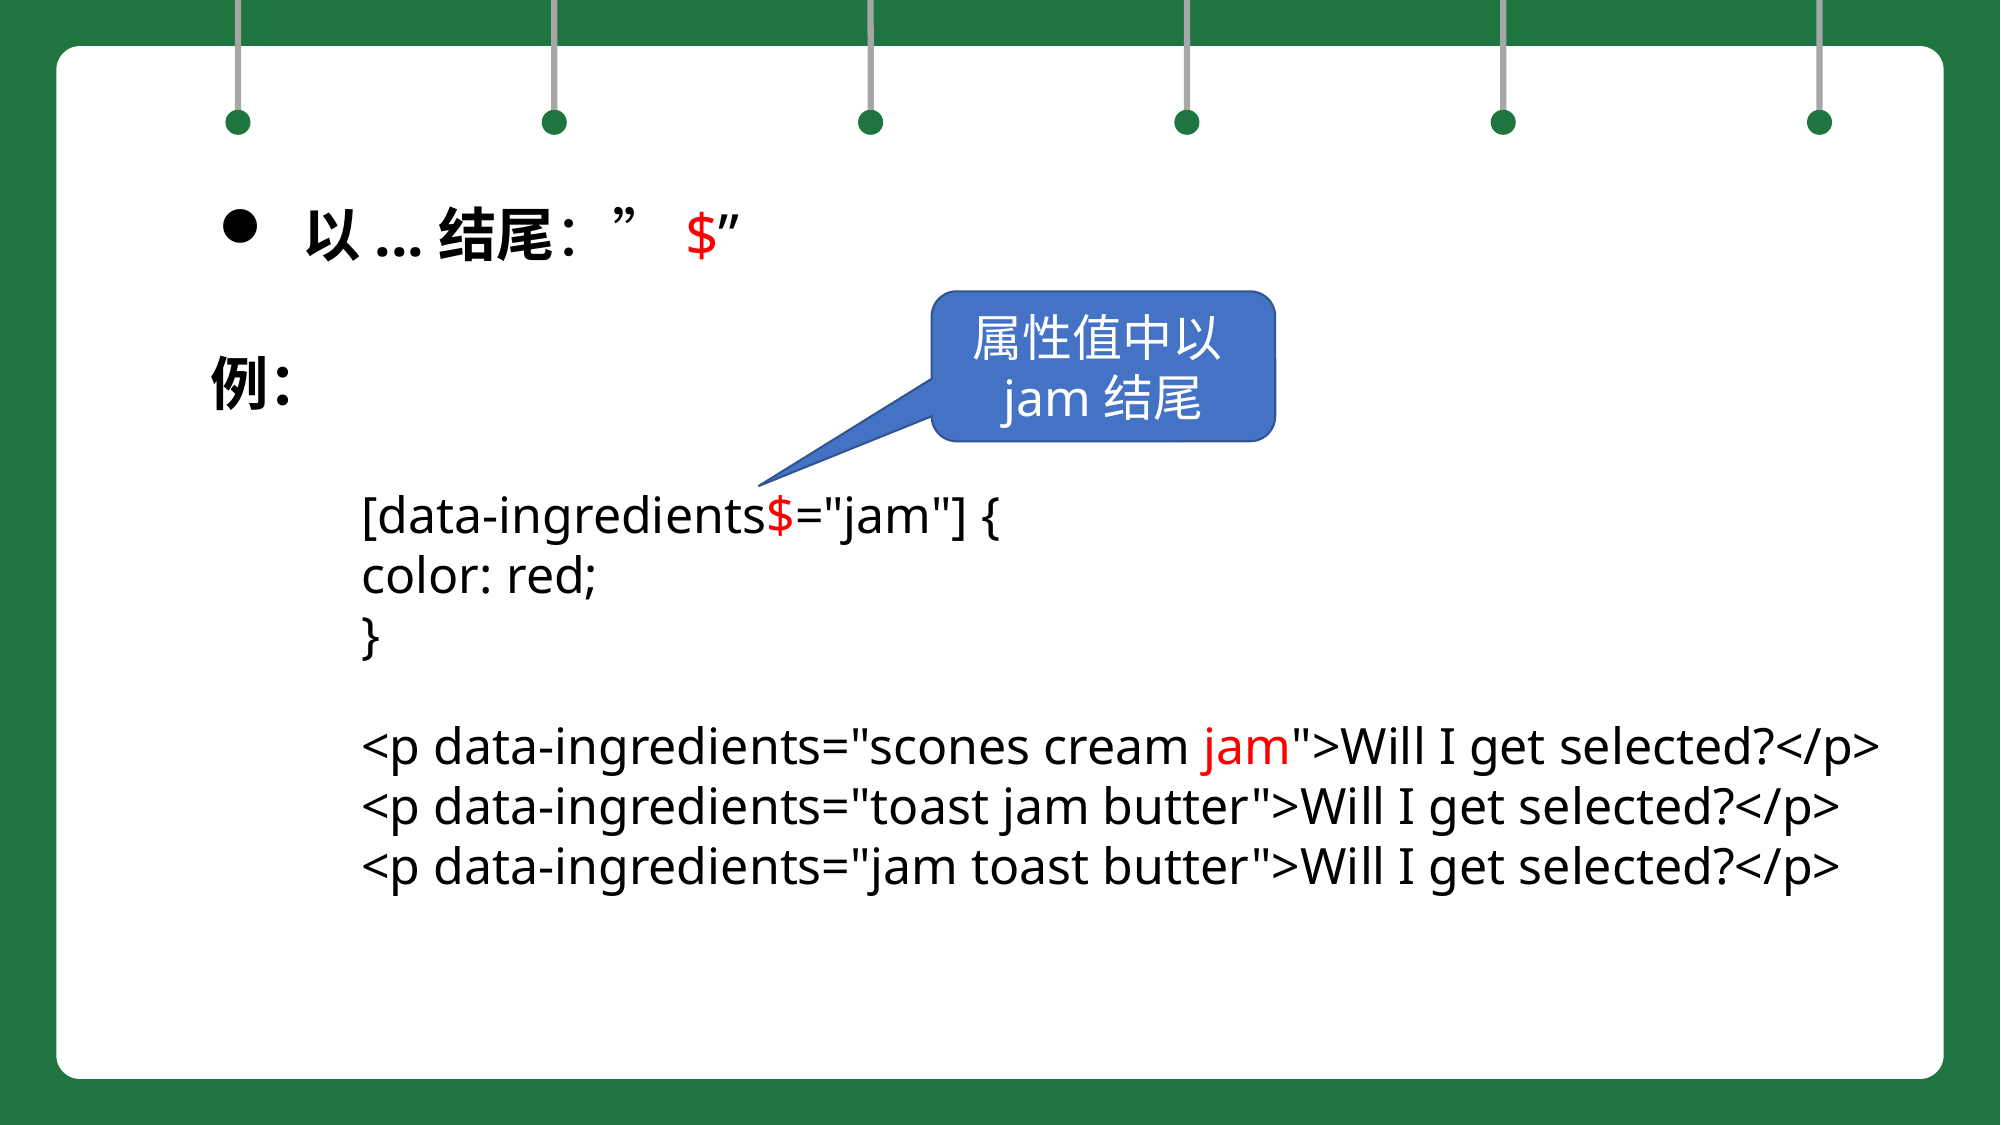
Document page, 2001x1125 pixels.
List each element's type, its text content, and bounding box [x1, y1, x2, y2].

text_box <p data-ingredients="scones cream jam">Will I get selected?</p> <p data-ingredients="toast jam butter">Will I get selected?</p> <p data-ingredients="jam toast butter">Will I get selected?</p> [346, 706, 1932, 902]
text_box 属性值中以jam结尾 [774, 290, 1277, 475]
text_box 以...结尾：”$” [203, 191, 755, 276]
text_box 例： [195, 339, 342, 425]
text_box [data-ingredients$="jam"] { color: red; } [346, 475, 1347, 671]
